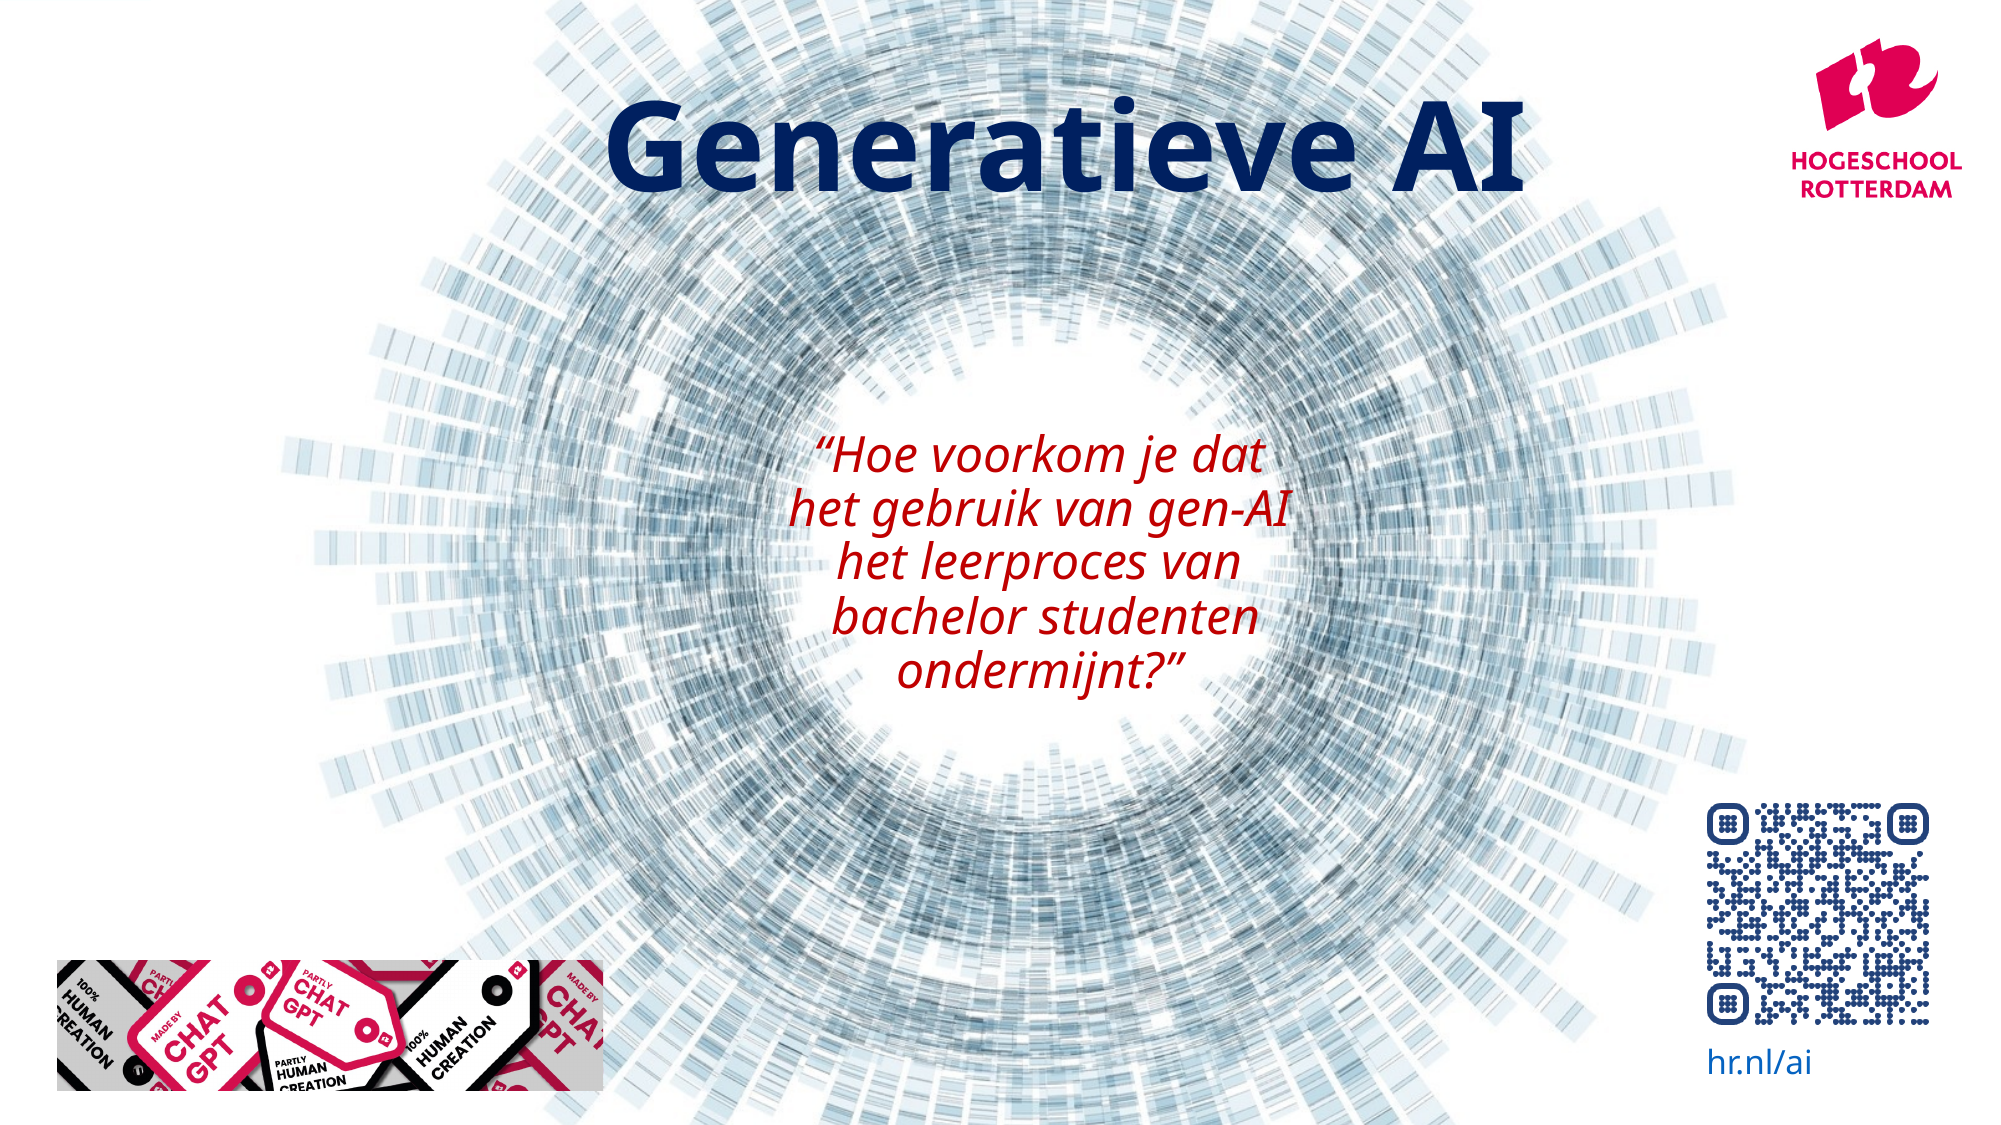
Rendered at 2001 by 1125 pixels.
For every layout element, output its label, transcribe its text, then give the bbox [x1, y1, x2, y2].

picture [1769, 14, 1980, 225]
text_box hr.nl/ai [1748, 1034, 1943, 1099]
picture [57, 0, 1930, 1125]
